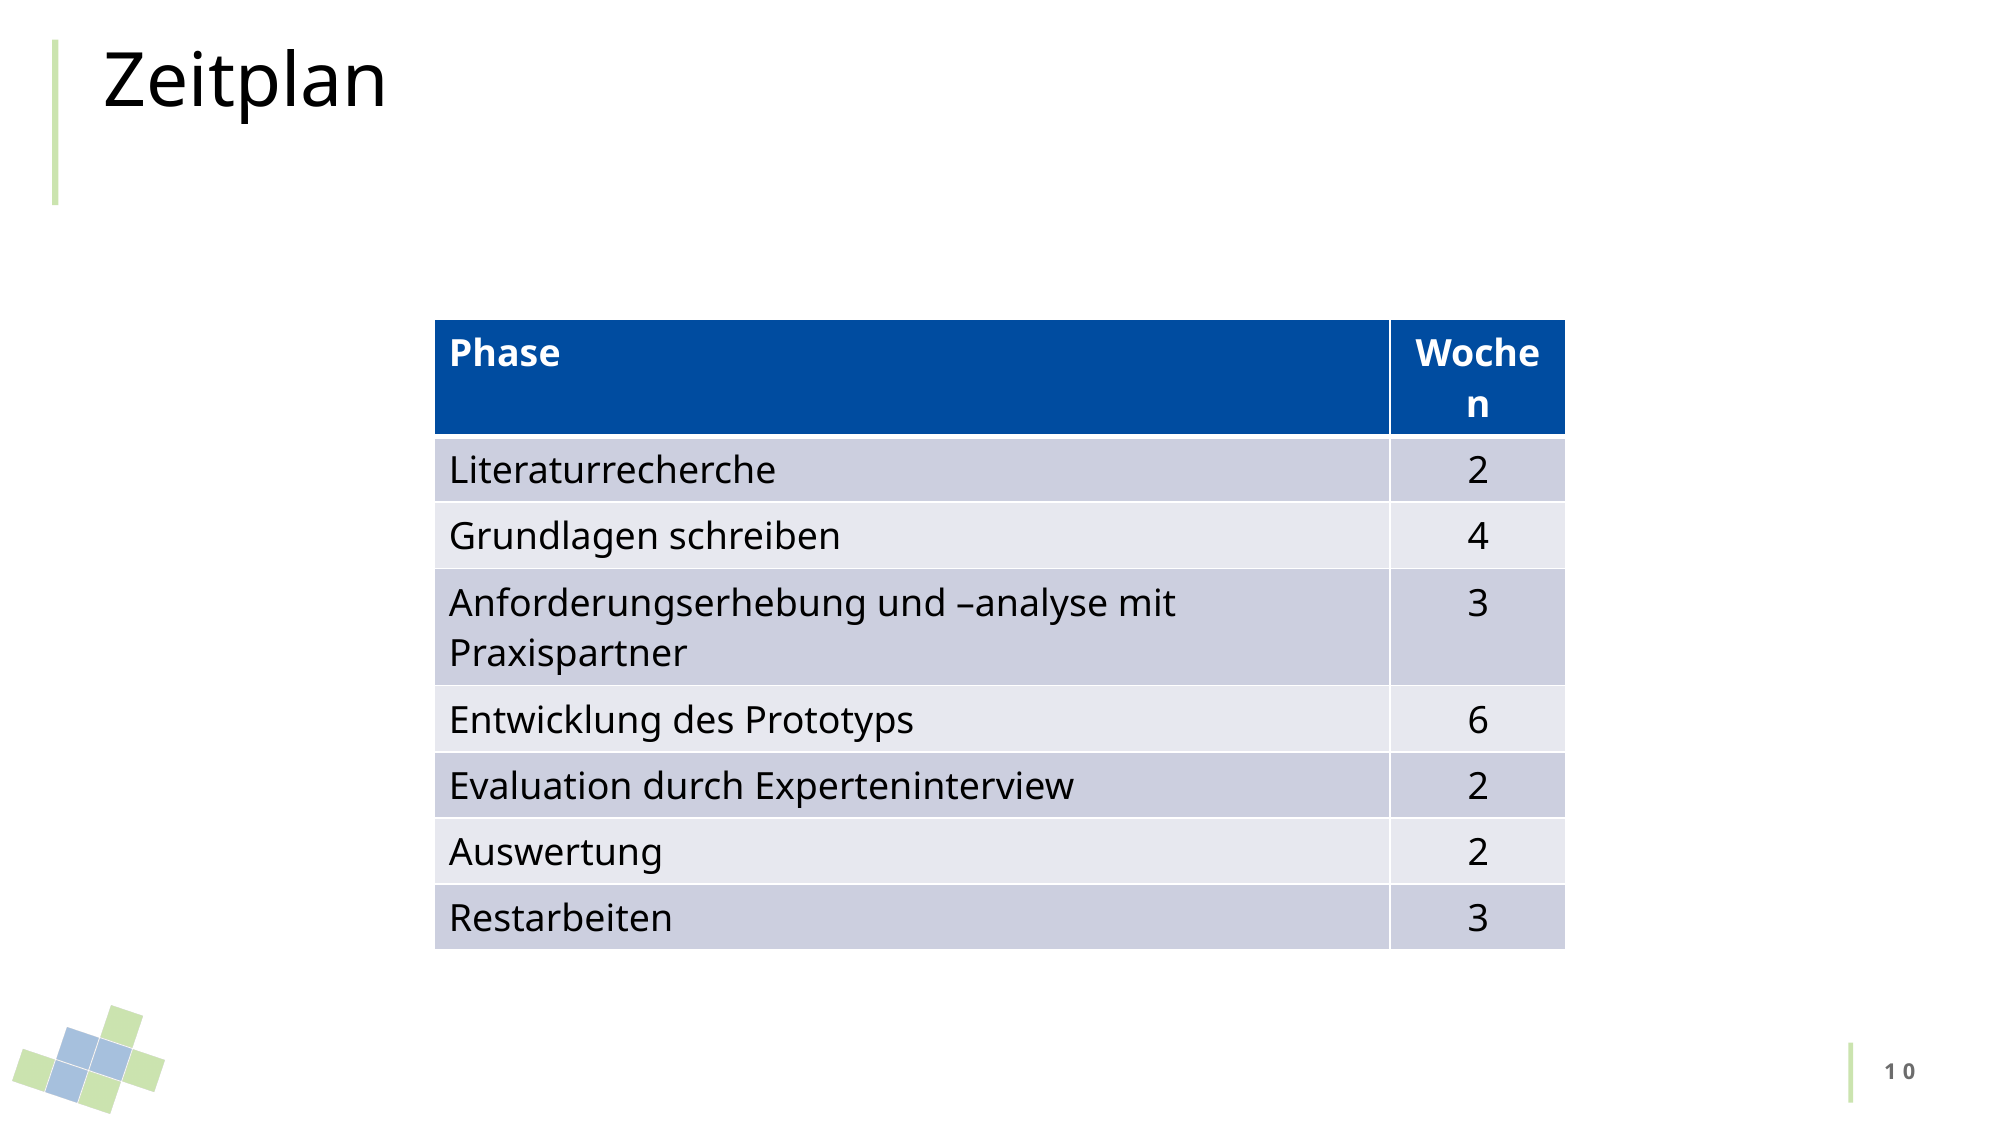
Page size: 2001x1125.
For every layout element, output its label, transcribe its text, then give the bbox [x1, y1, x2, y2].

table_cell Literaturrecherche [435, 439, 1389, 501]
table_cell 3 [1391, 569, 1565, 685]
table_cell Grundlagen schreiben [435, 503, 1389, 568]
slide_number 10 [1846, 1042, 1953, 1103]
table_cell Anforderungserhebung und –analyse mit Praxispartner [435, 569, 1389, 685]
table_cell Entwicklung des Prototyps [435, 686, 1389, 751]
title Zeitplan [88, 32, 1814, 133]
table_cell 4 [1391, 503, 1565, 568]
table_cell 3 [1391, 885, 1565, 949]
table_header Phase [435, 320, 1389, 434]
table_cell Restarbeiten [435, 885, 1389, 949]
table_cell Evaluation durch Experteninterview [435, 753, 1389, 817]
table_header Wochen [1391, 320, 1565, 434]
table_cell 2 [1391, 753, 1565, 817]
table_cell 6 [1391, 686, 1565, 751]
table_cell 2 [1391, 819, 1565, 883]
table_cell Auswertung [435, 819, 1389, 883]
table_cell 2 [1391, 439, 1565, 501]
